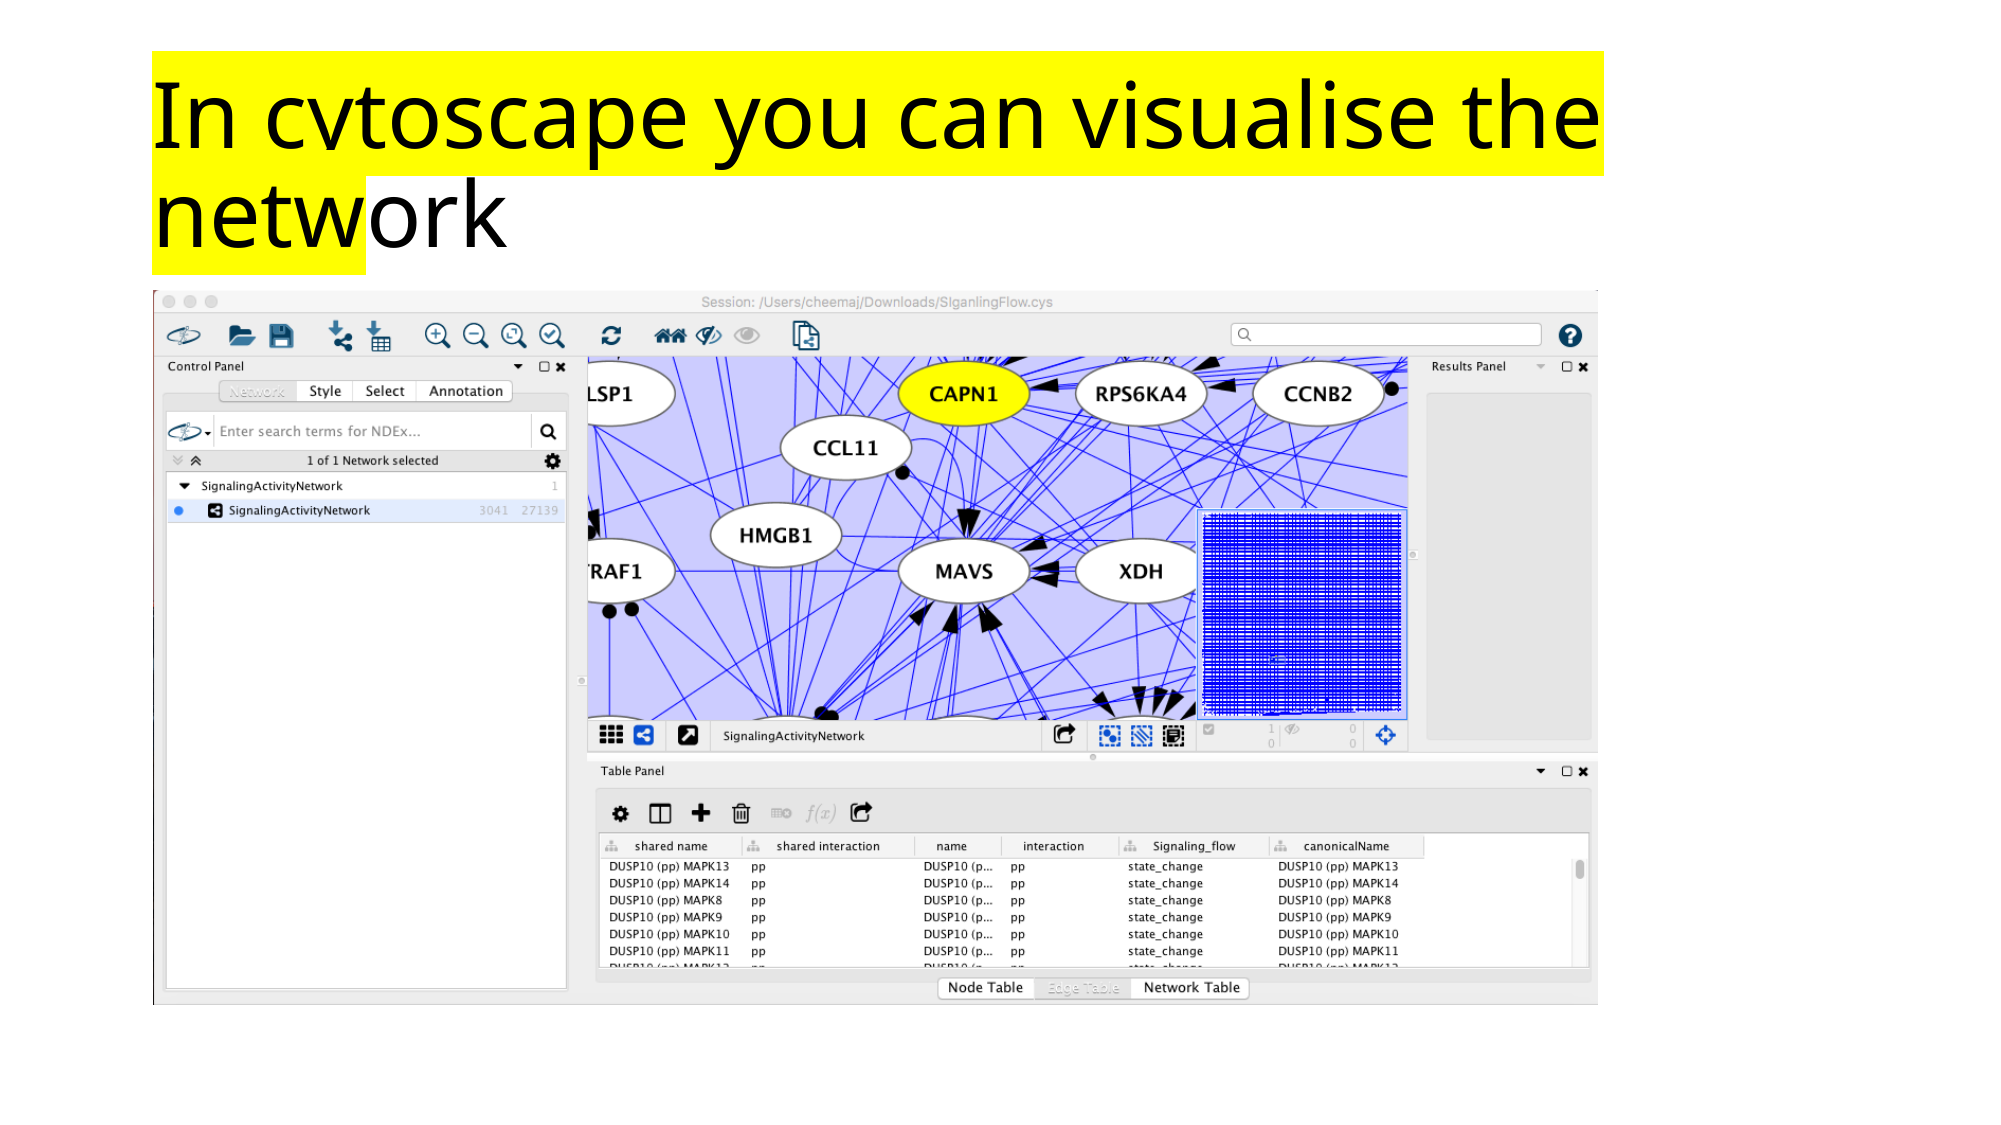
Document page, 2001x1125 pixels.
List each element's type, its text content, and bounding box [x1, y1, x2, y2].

title In cytoscape you can visualise the network [137, 59, 1863, 278]
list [153, 290, 1598, 1005]
